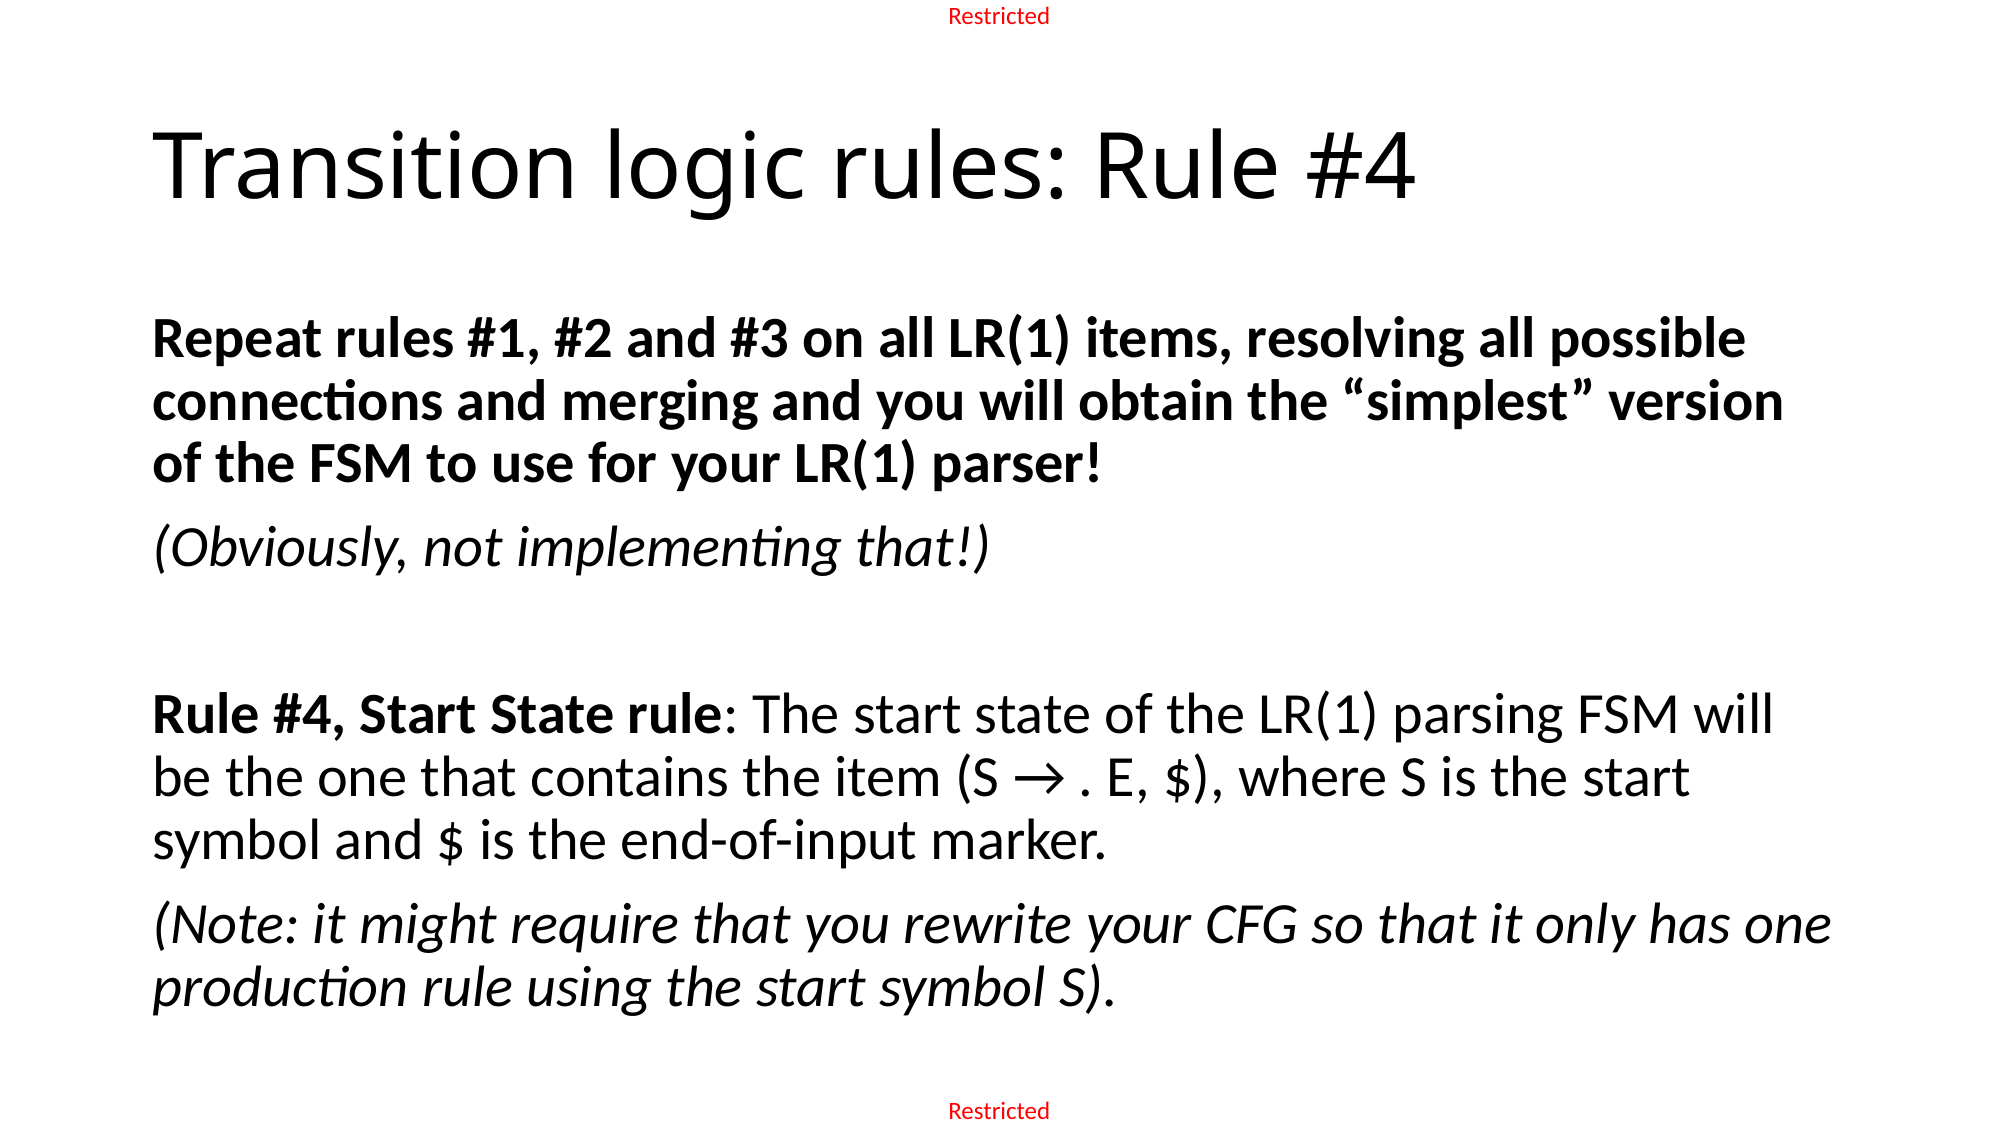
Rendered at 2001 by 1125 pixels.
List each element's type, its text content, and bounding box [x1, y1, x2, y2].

title Transition logic rules: Rule #4 [137, 59, 1863, 278]
list Repeat rules #1, #2 and #3 on all LR(1) items, resolving all possible connections and merging and you will obtain the “simplest” version of the FSM to use for your LR(1) parser! (Obviously, not implementing that!) Rule #4, Start State rule: The start state of the LR(1) parsing FSM will be the one that contains the item (S → . E, $), where S is the start symbol and $ is the end-of-input marker. (Note: it might require that you rewrite your CFG so that it only has one production rule using the start symbol S). [137, 299, 1863, 1125]
